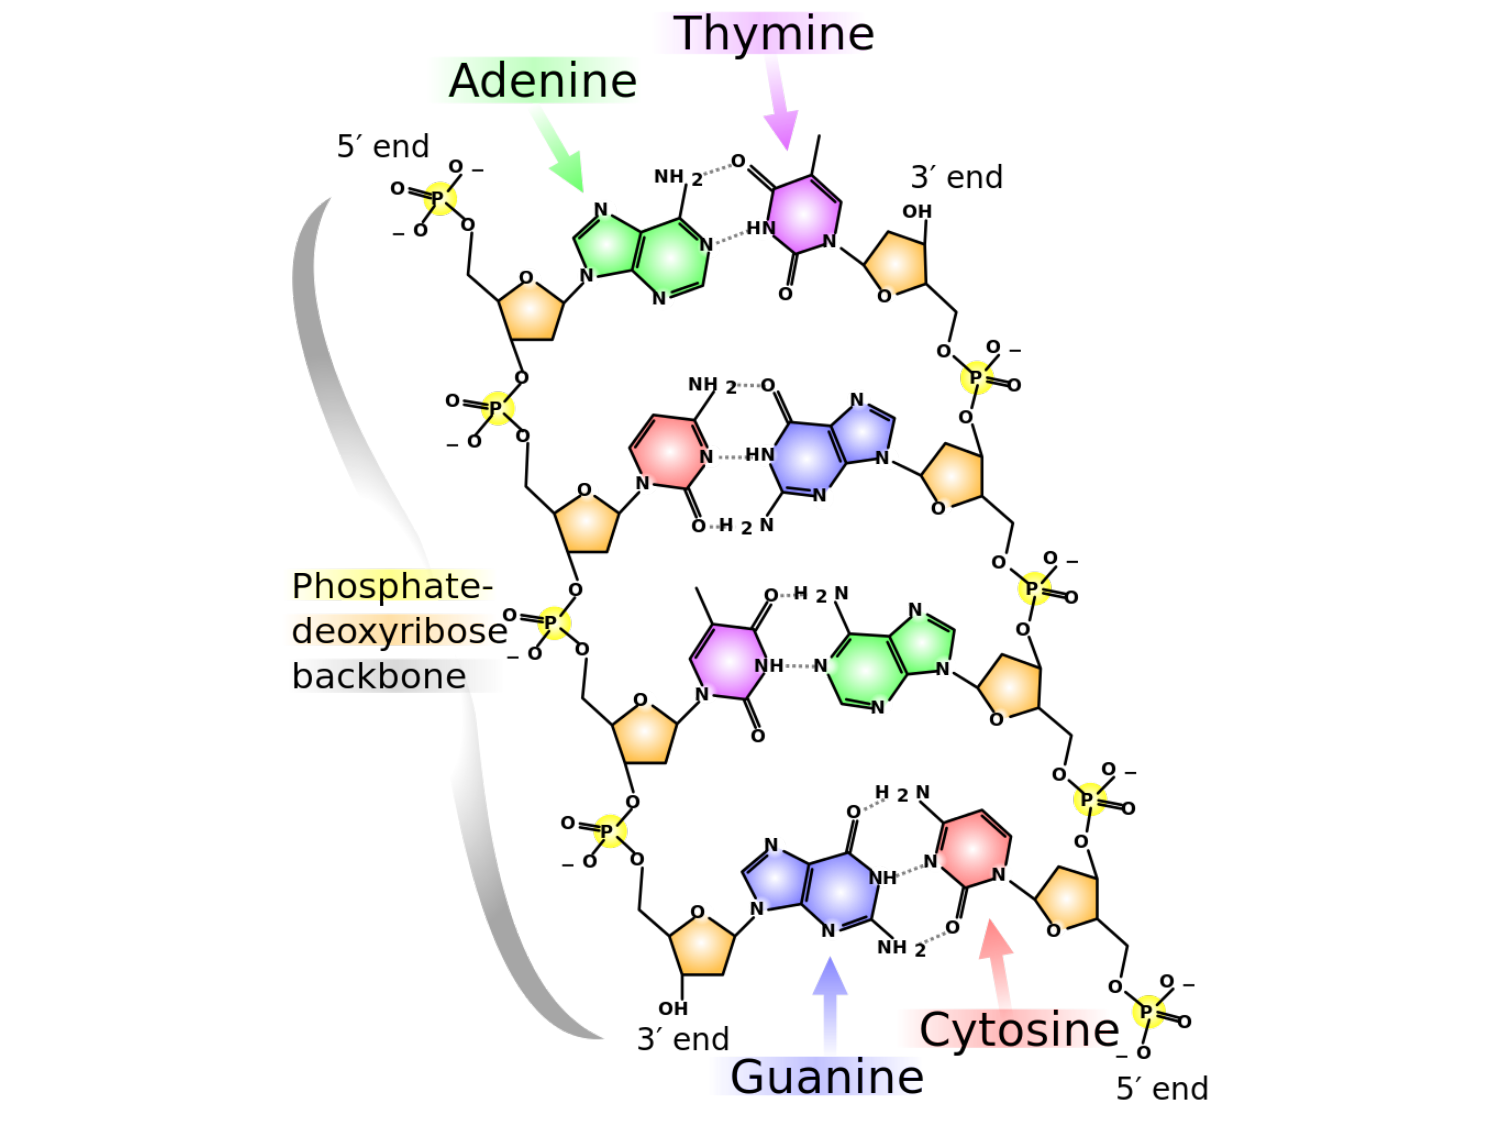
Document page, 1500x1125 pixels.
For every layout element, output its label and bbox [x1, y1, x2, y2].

picture [267, 0, 1233, 1125]
